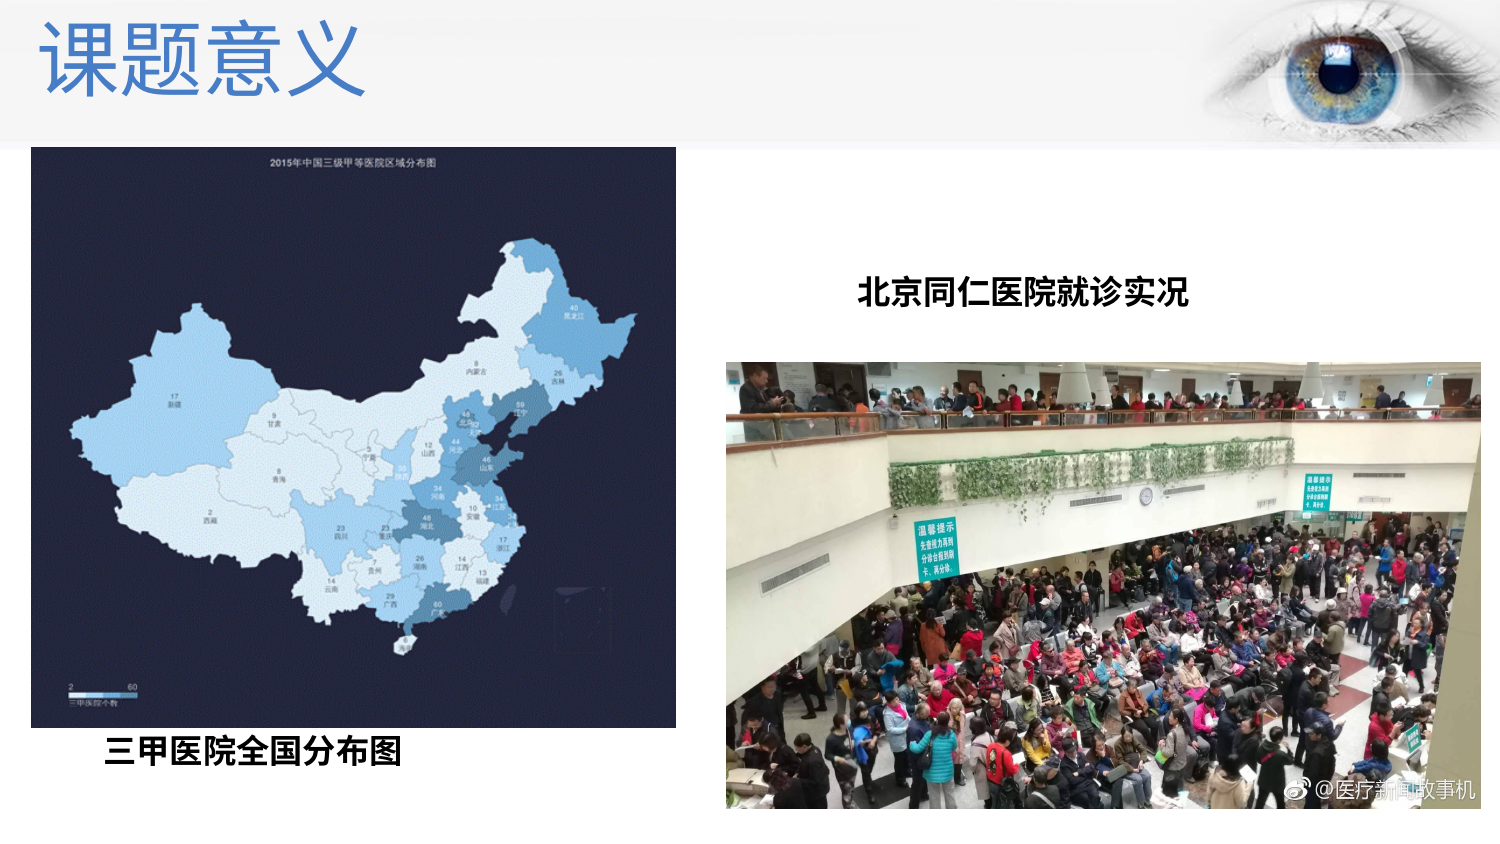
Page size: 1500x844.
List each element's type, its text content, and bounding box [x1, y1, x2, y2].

title 课题意义 [21, 0, 656, 115]
picture [0, 0, 1500, 844]
text_box 三甲医院全国分布图 [88, 730, 680, 776]
text_box 北京同仁医院就诊实况 [842, 265, 1433, 316]
